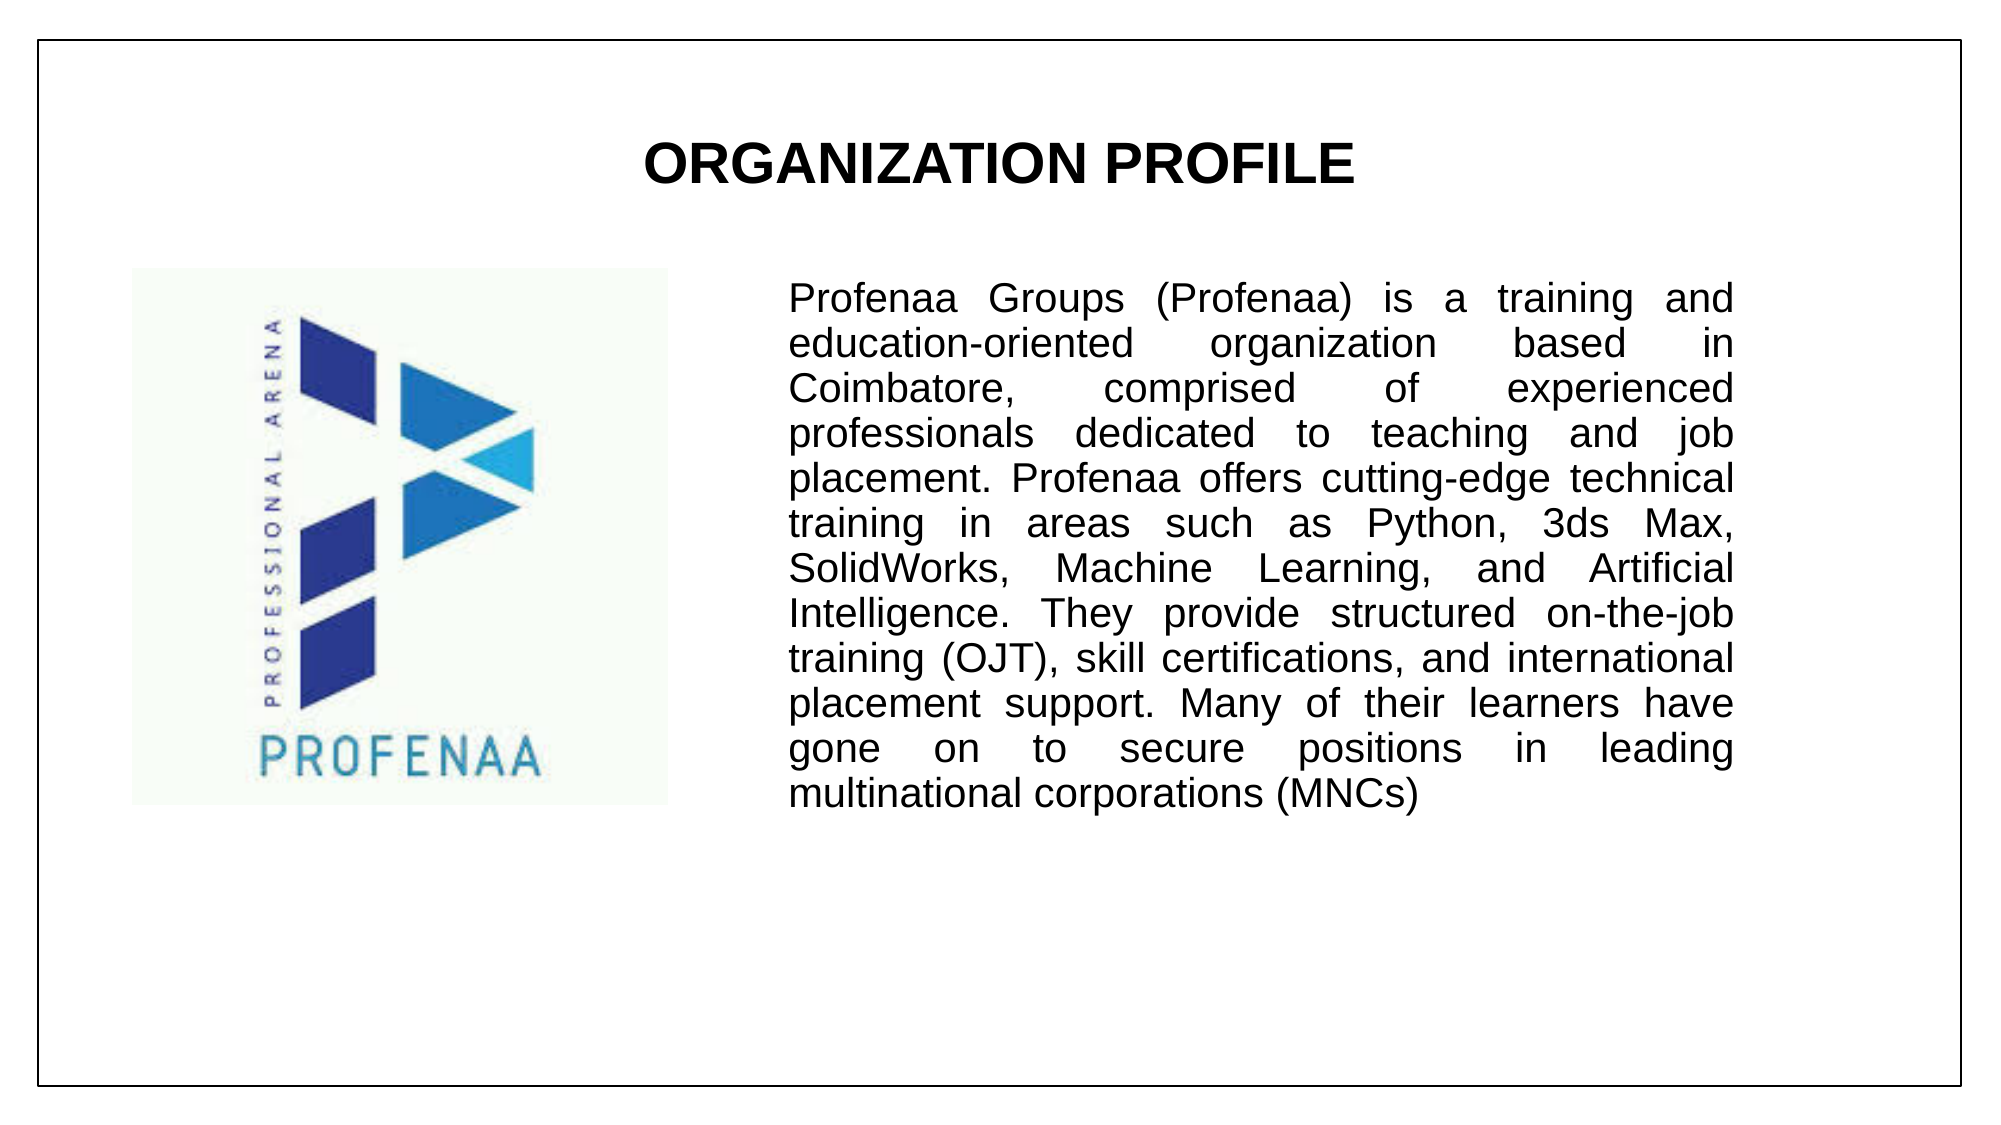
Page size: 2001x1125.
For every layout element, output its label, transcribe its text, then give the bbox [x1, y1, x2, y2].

picture [131, 268, 669, 805]
text_box Profenaa Groups (Profenaa) is a training and education-oriented organization based in Coimbatore, comprised of experienced professionals dedicated to teaching and job placement. Profenaa offers cutting-edge technical training in areas such as Python, 3ds Max, SolidWorks, Machine Learning, and Artificial Intelligence. They provide structured on-the-job training (OJT), skill certifications, and international placement support. Many of their learners have gone on to secure positions in leading multinational corporations (MNCs) [766, 268, 1750, 870]
text_box ORGANIZATION PROFILE [249, 126, 1750, 205]
